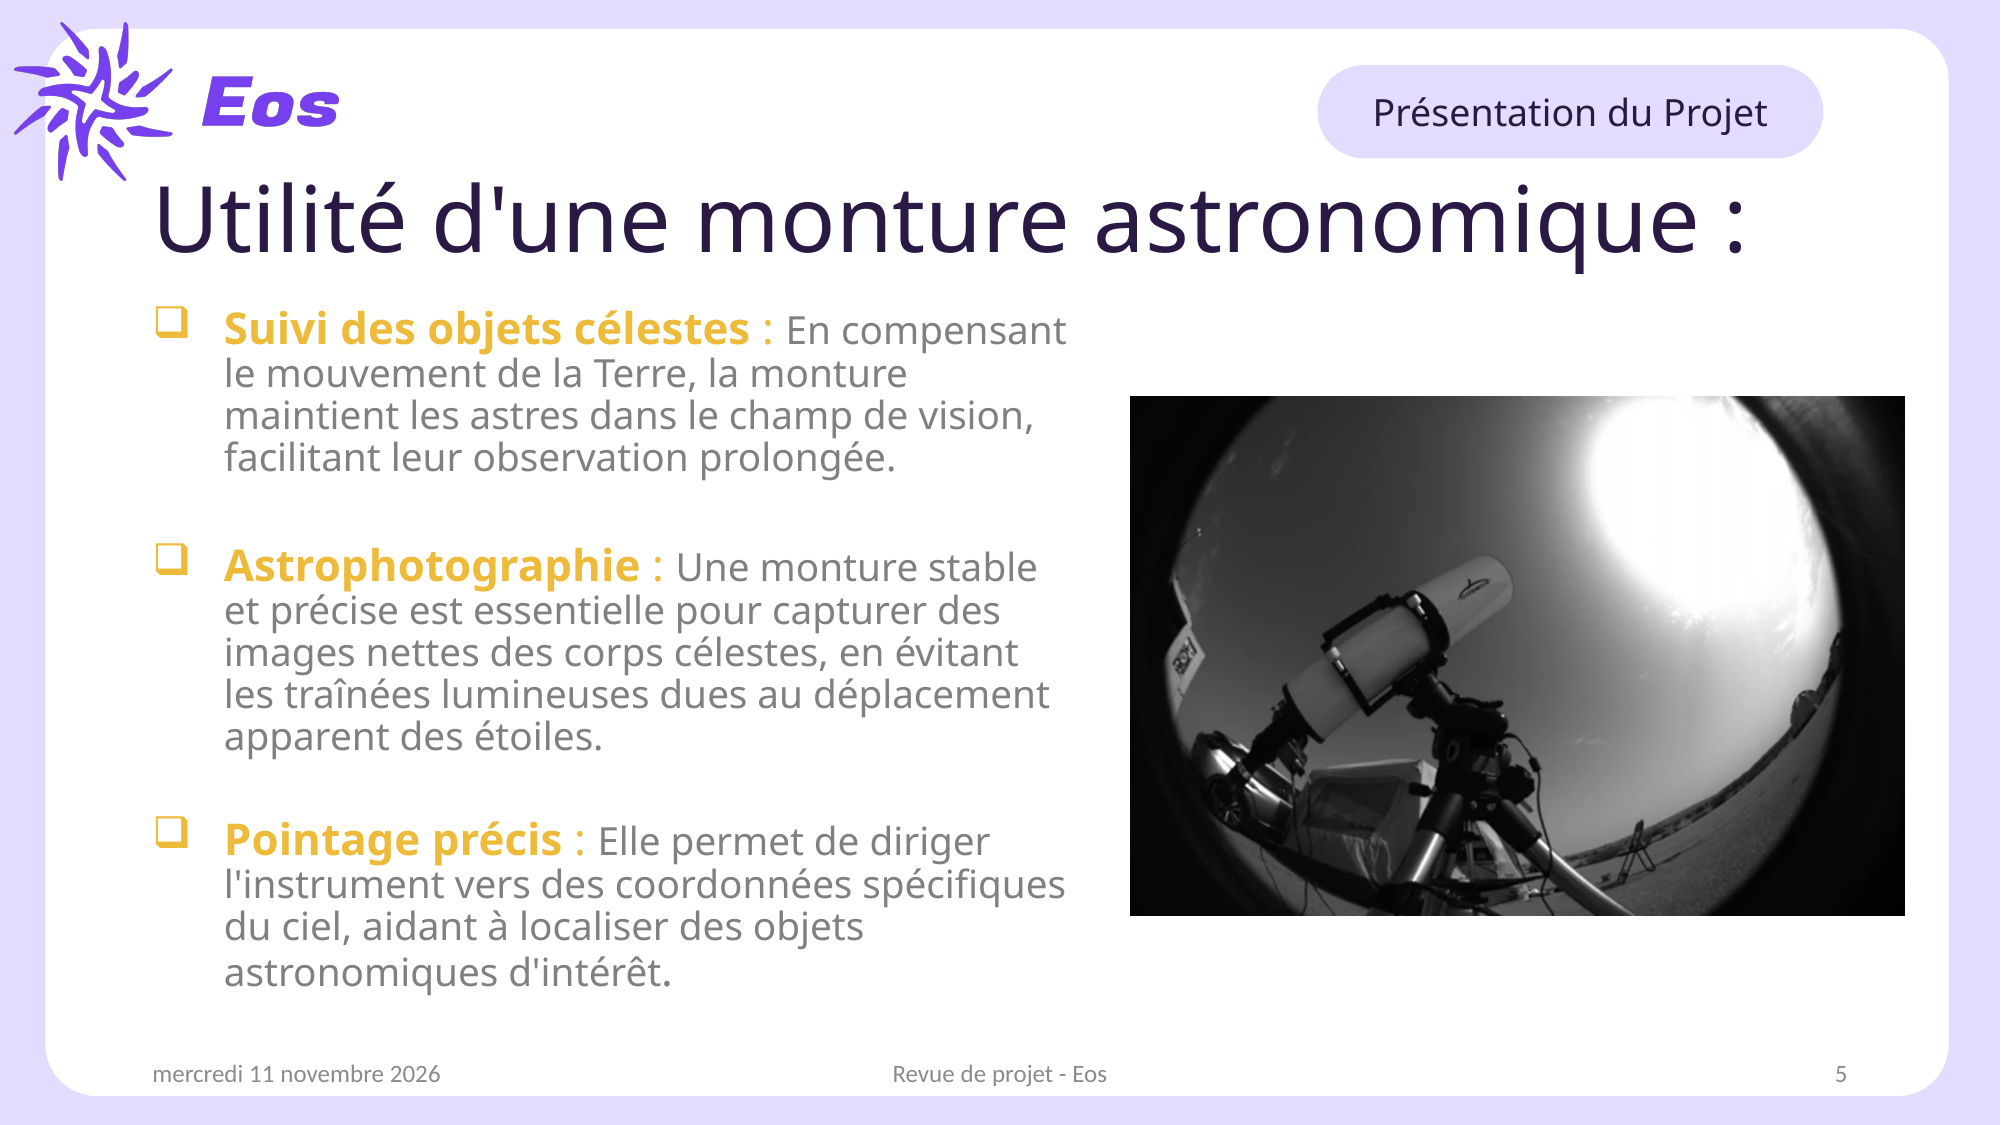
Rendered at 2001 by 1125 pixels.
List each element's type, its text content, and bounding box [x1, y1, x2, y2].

list Suivi des objets célestes : En compensant le mouvement de la Terre, la monture maintient les astres dans le champ de vision, facilitant leur observation prolongée. Astrophotographie : Une monture stable et précise est essentielle pour capturer des images nettes des corps célestes, en évitant les traînées lumineuses dues au déplacement apparent des étoiles. Pointage précis : Elle permet de diriger l'instrument vers des coordonnées spécifiques du ciel, aidant à localiser des objets astronomiques d'intérêt. [137, 299, 1090, 1014]
text_box Présentation du Projet [1316, 63, 1825, 160]
slide_number 5 [1412, 1042, 1863, 1103]
picture [14, 22, 339, 181]
title Utilité d'une monture astronomique : [137, 158, 1863, 288]
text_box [1129, 395, 1906, 917]
footer Revue de projet - Eos [662, 1042, 1338, 1103]
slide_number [137, 1042, 588, 1103]
